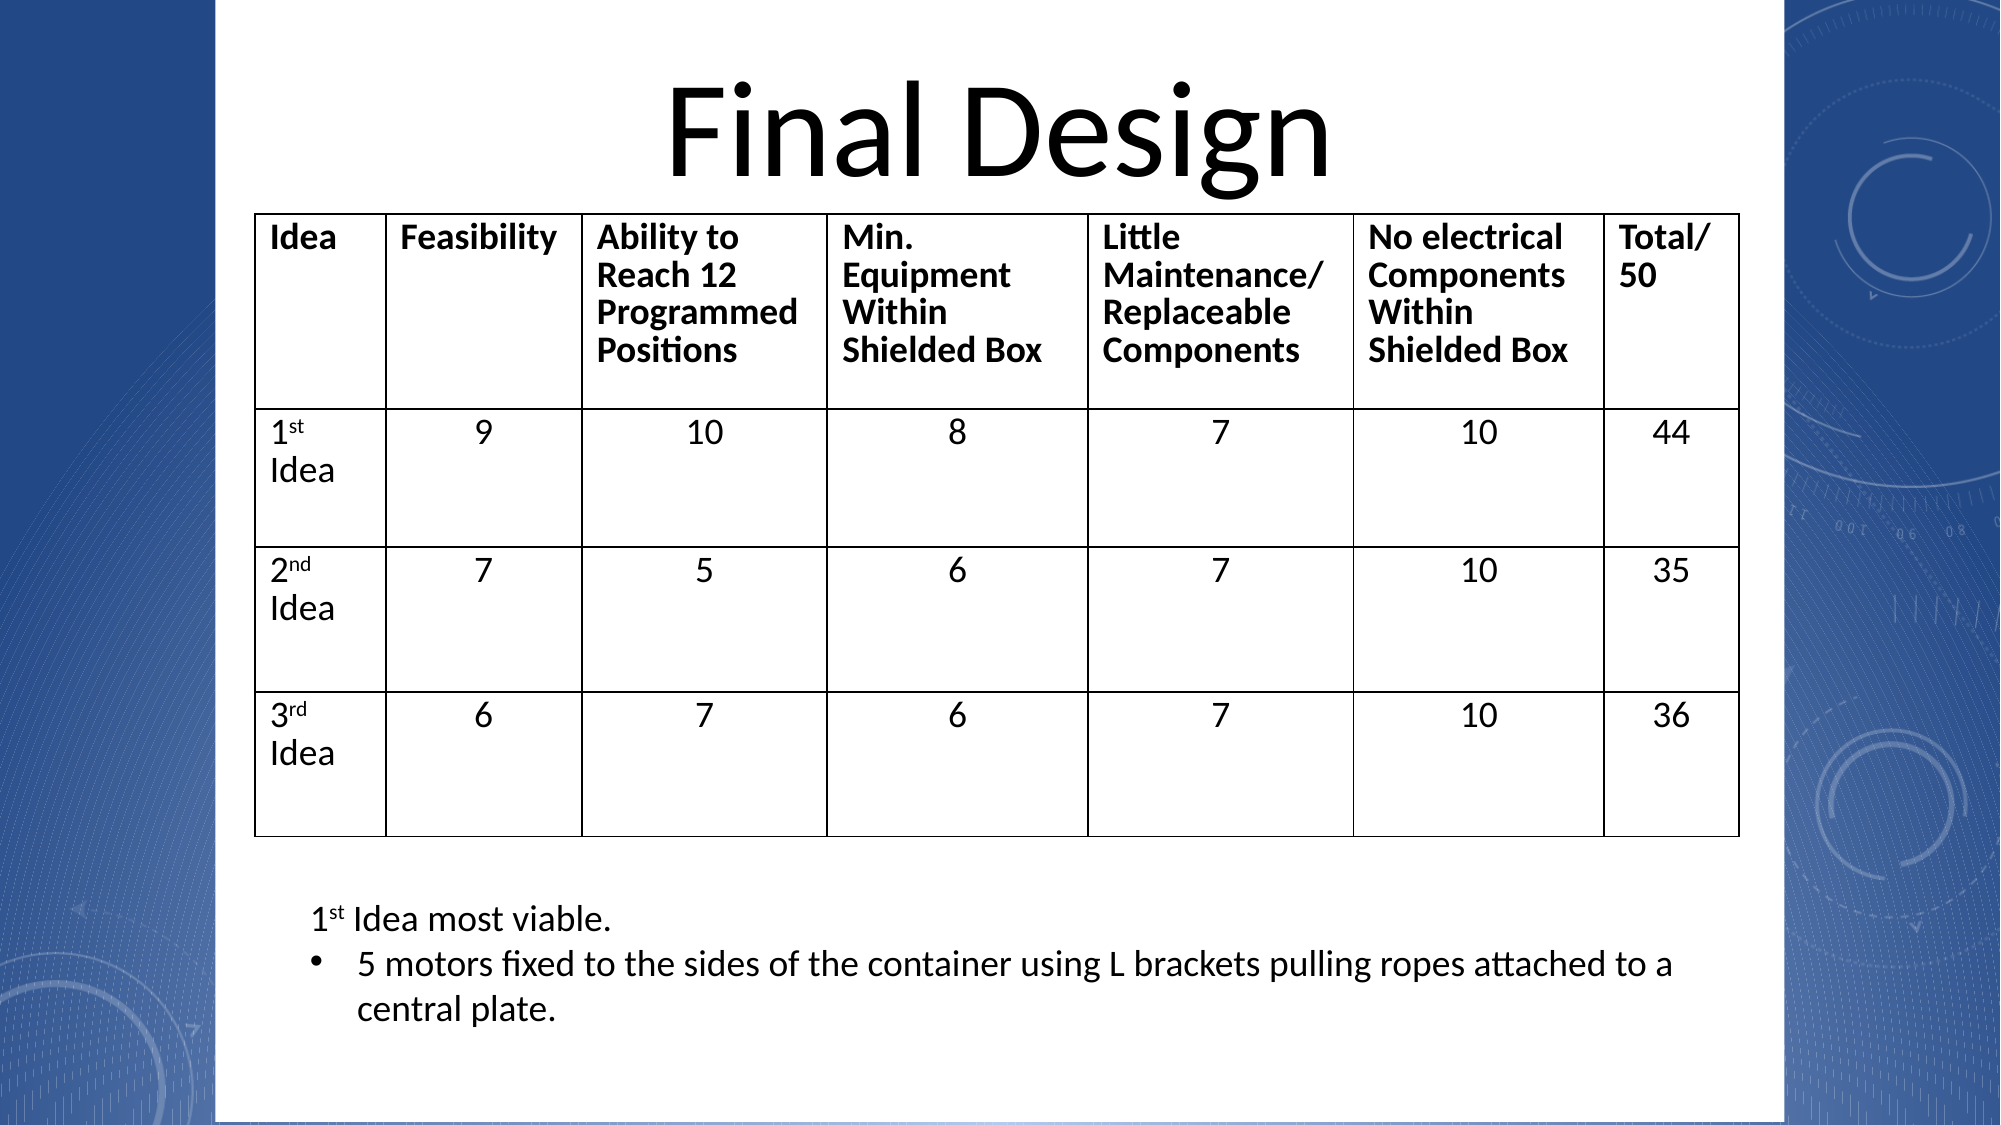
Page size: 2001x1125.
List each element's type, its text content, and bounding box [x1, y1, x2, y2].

table_cell 7 [1089, 693, 1353, 836]
table_cell 9 [387, 410, 581, 546]
text_box 1st Idea most viable. 5 motors fixed to the sides of the container using L brackets pulling ropes attached to a central plate. [295, 886, 1705, 1036]
text_box Final Design [378, 32, 1622, 212]
picture [0, 0, 2000, 1125]
table_cell 3rd Idea [256, 693, 385, 836]
table_cell 1st Idea [256, 410, 385, 546]
table_cell 7 [1089, 410, 1353, 546]
table_header Idea [256, 215, 385, 408]
table_cell 6 [828, 693, 1087, 836]
table_cell 7 [387, 548, 581, 691]
table_cell 10 [1354, 410, 1603, 546]
table_cell 10 [1354, 548, 1603, 691]
table_header Ability to Reach 12 Programmed Positions [583, 215, 826, 408]
table_header Feasibility [387, 215, 581, 408]
table_cell 7 [1089, 548, 1353, 691]
text_box [214, 0, 1786, 1123]
table_header Little Maintenance/ Replaceable Components [1089, 215, 1353, 408]
table_cell 10 [1354, 693, 1603, 836]
table_cell 10 [583, 410, 826, 546]
table_cell 44 [1605, 410, 1738, 546]
table_cell 35 [1605, 548, 1738, 691]
table_cell 36 [1605, 693, 1738, 836]
table_header Total/50 [1605, 215, 1738, 408]
table_header Min. Equipment Within Shielded Box [828, 215, 1087, 408]
table_cell 6 [387, 693, 581, 836]
table_cell 5 [583, 548, 826, 691]
table_cell 2nd Idea [256, 548, 385, 691]
table_cell 8 [828, 410, 1087, 546]
table_cell 6 [828, 548, 1087, 691]
table_header No electrical Components Within Shielded Box [1354, 215, 1603, 408]
table_cell 7 [583, 693, 826, 836]
